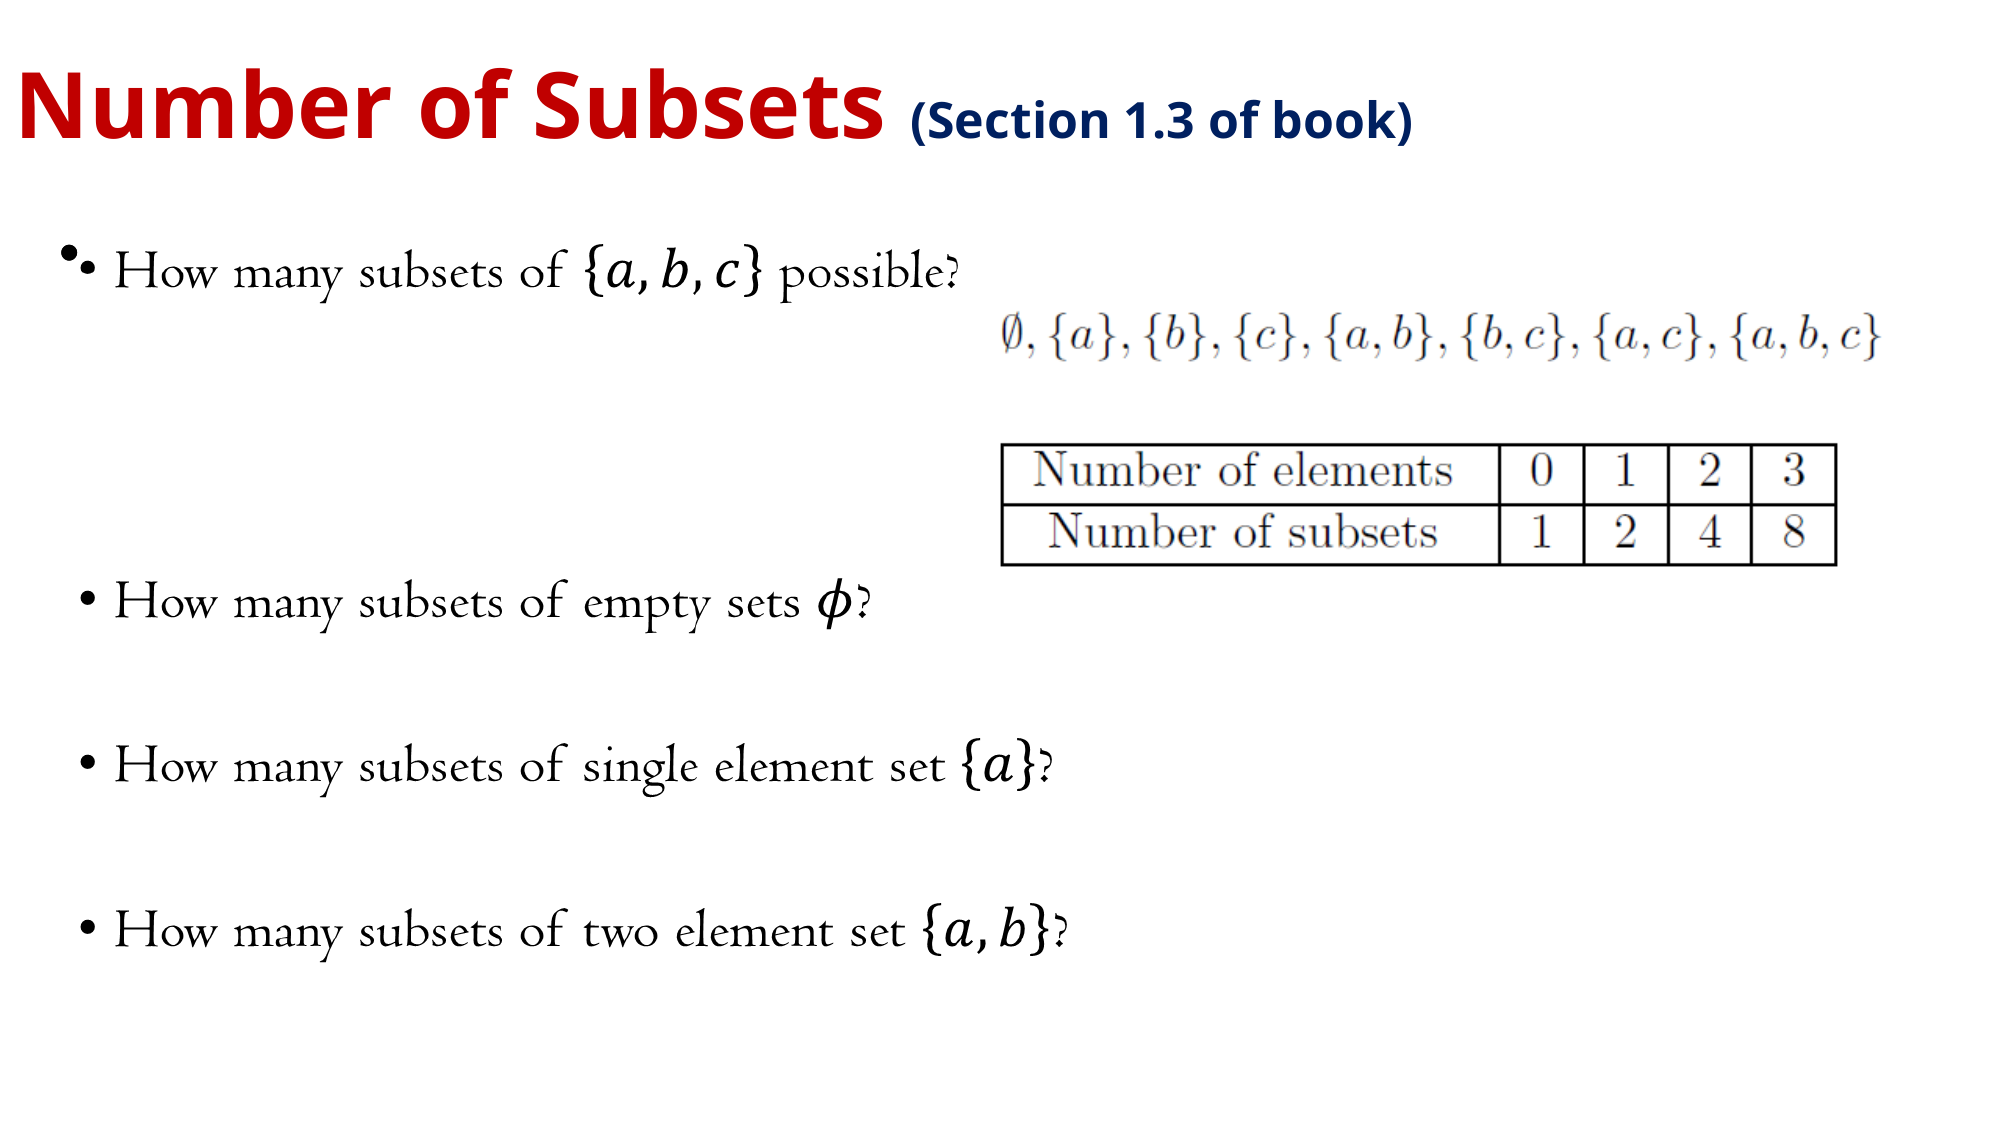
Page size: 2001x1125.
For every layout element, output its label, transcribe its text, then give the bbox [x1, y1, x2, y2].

picture [990, 434, 1858, 573]
text_box Number of Subsets (Section 1.3 of book) [0, 0, 1725, 218]
picture [990, 302, 1886, 371]
text_box [44, 217, 1152, 1105]
